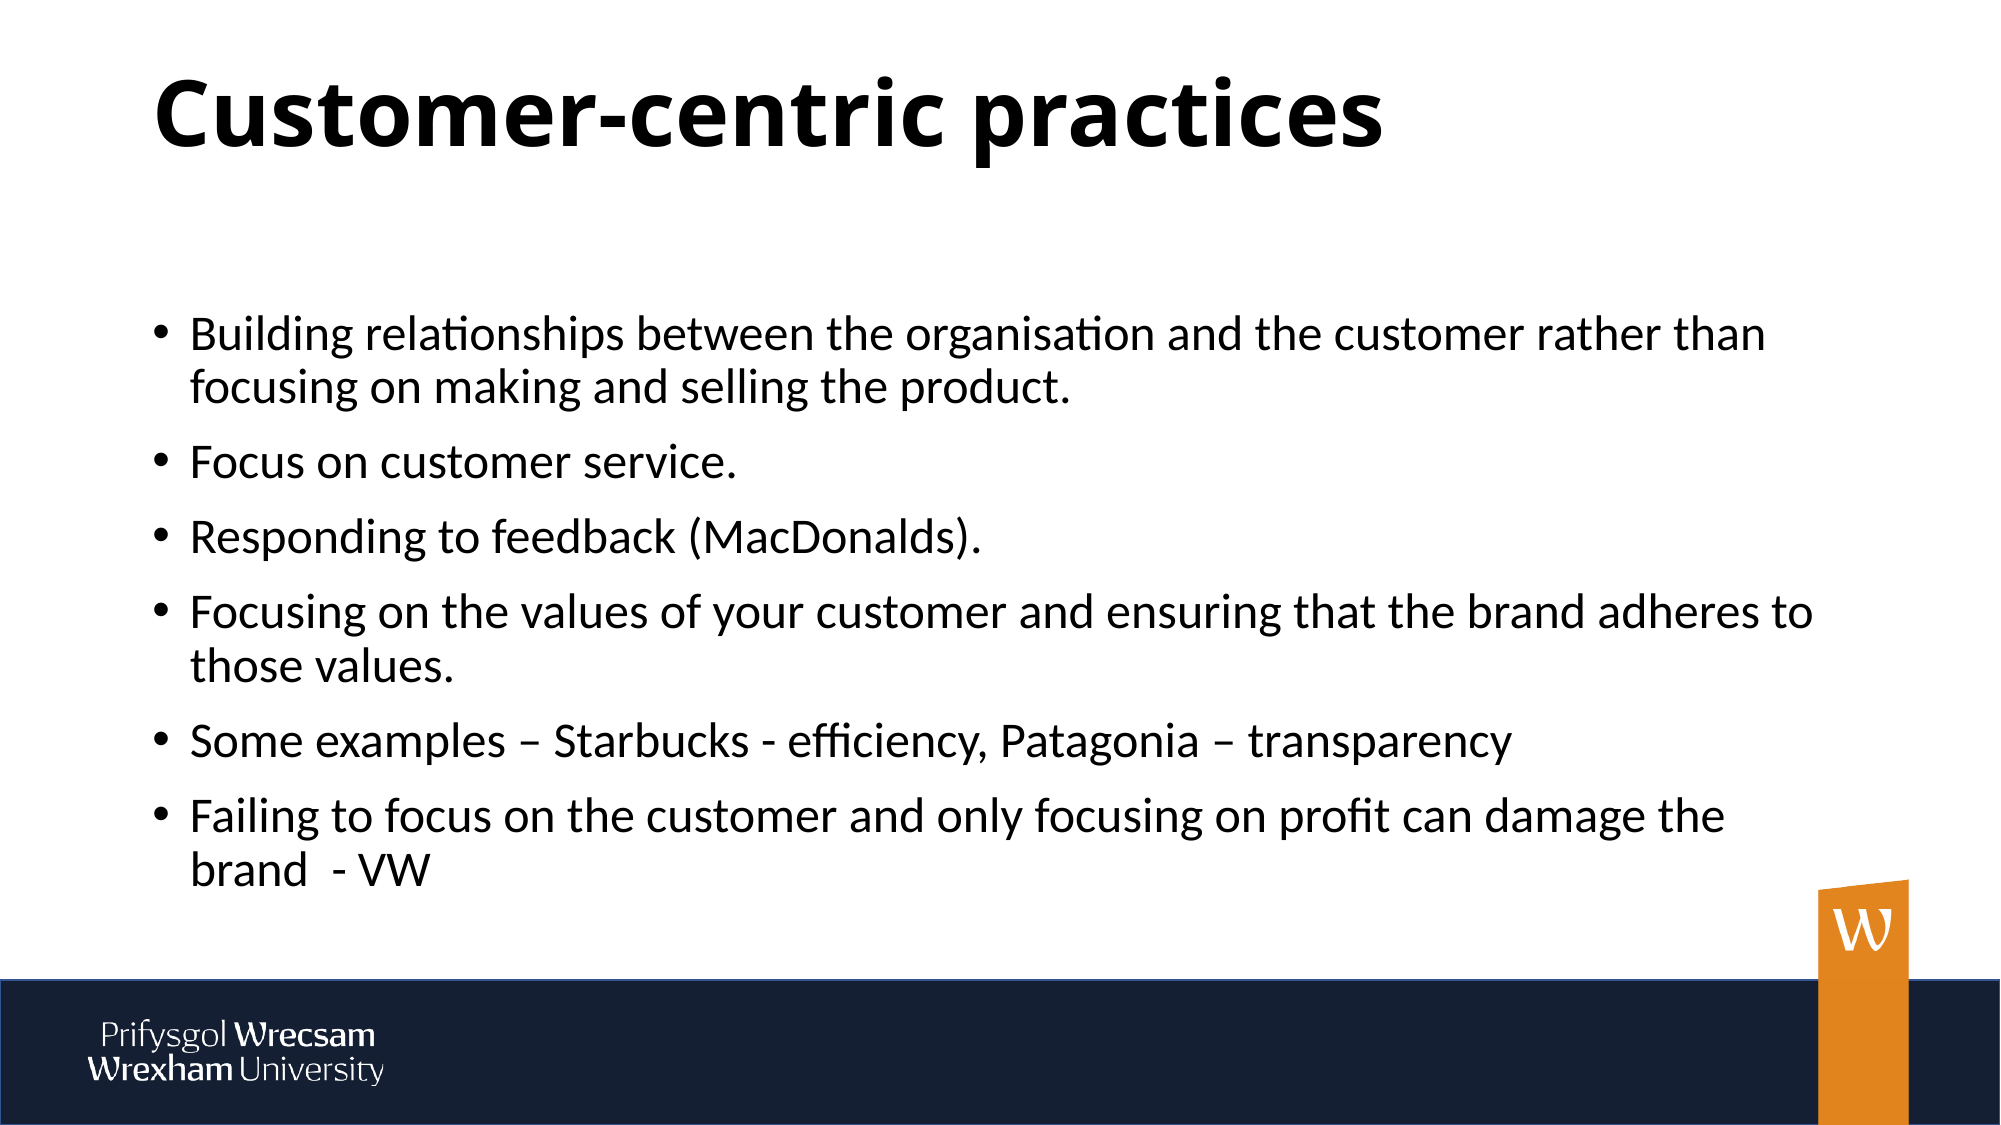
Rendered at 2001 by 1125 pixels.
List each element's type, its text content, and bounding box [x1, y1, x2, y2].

text_box [0, 979, 1818, 1125]
title Customer-centric practices [137, 59, 1863, 278]
list Building relationships between the organisation and the customer rather than focusing on making and selling the product. Focus on customer service. Responding to feedback (MacDonalds). Focusing on the values of your customer and ensuring that the brand adheres to those values. Some examples – Starbucks - efficiency, Patagonia – transparency Failing to focus on the customer and only focusing on profit can damage the brand - VW [137, 299, 1863, 1014]
picture [1818, 879, 1909, 1125]
picture [87, 1019, 384, 1086]
text_box [1909, 979, 2000, 1125]
